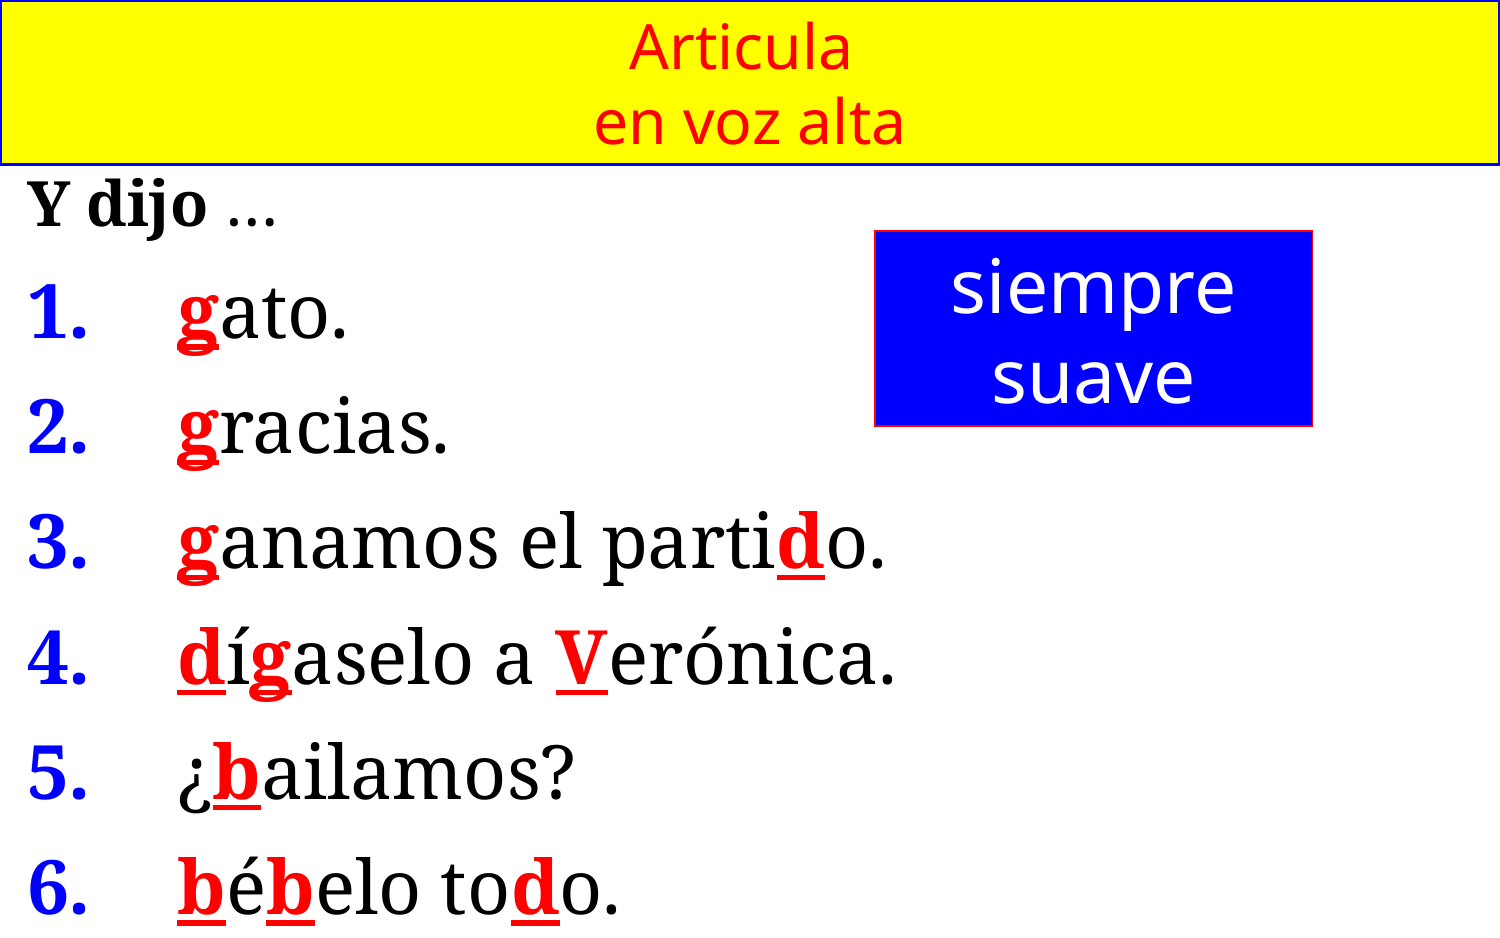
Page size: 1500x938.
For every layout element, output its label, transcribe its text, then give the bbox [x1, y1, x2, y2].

text_box siempre suave [874, 231, 1313, 426]
text_box Y dijo … 1. gato. 2. gracias. 3. ganamos el partido. 4. dígaselo a Verónica. 5. ¿bailamos? 6. bébelo todo. [12, 156, 942, 937]
text_box Articula en voz alta [0, 0, 1500, 165]
